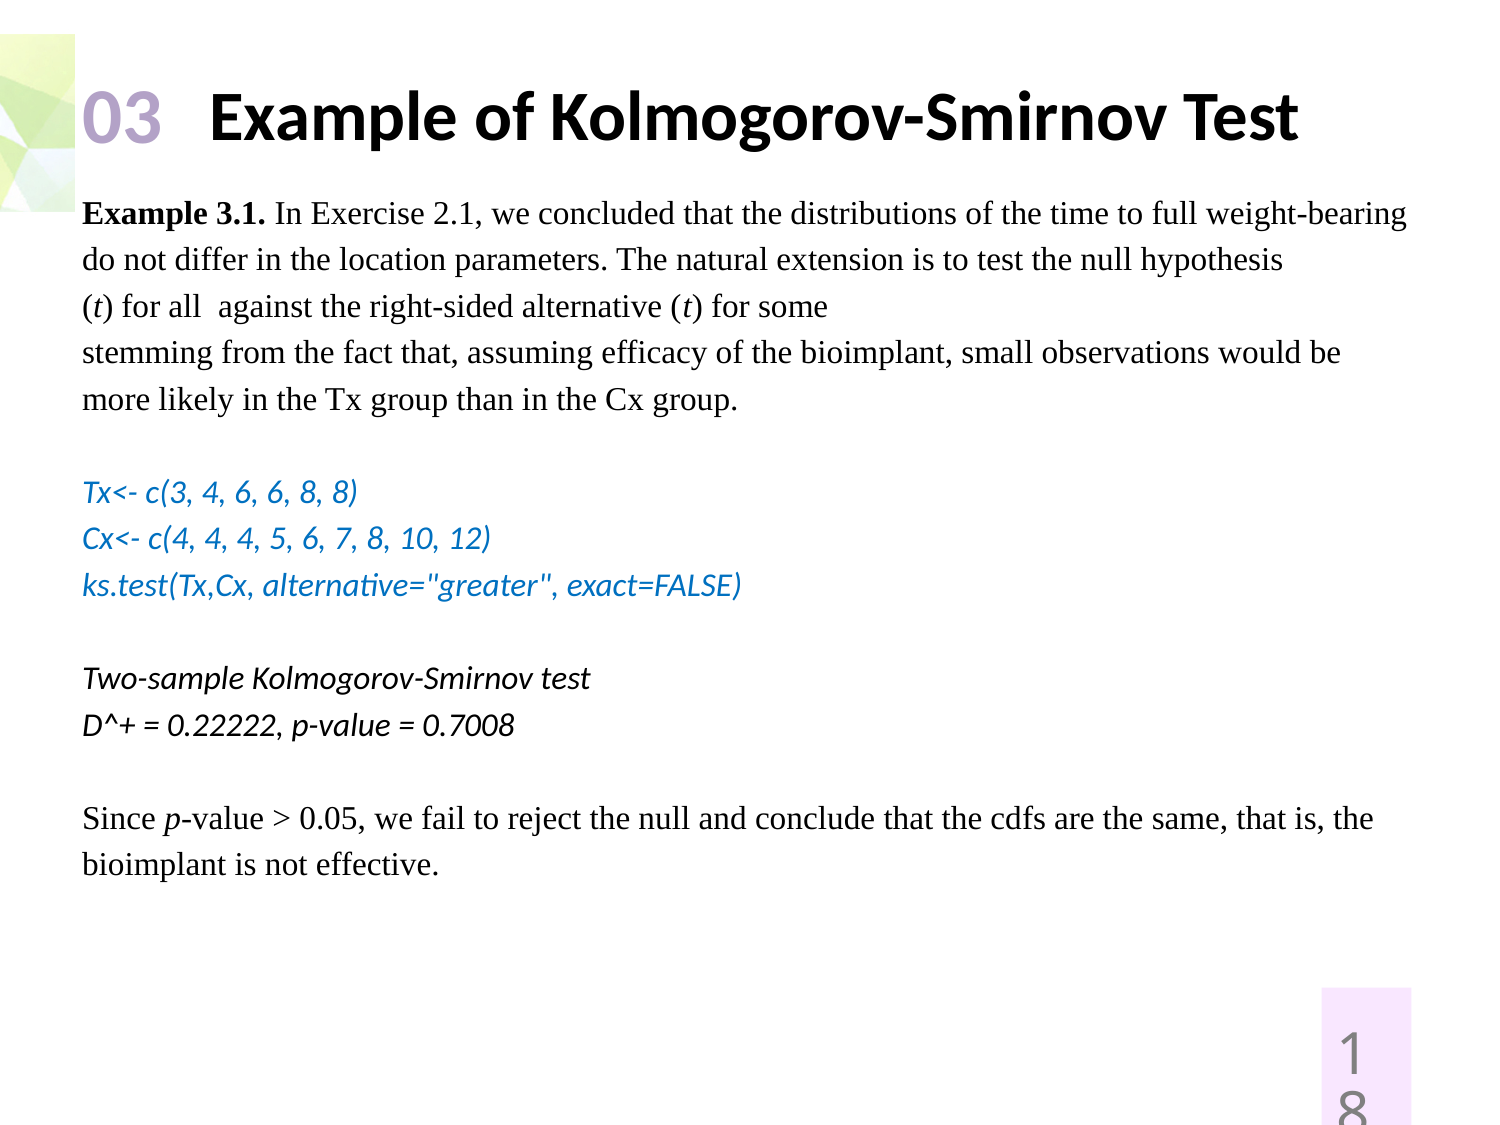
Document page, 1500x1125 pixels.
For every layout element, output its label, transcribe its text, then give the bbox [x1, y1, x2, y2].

text_box Example of Kolmogorov-Smirnov Test [64, 47, 1322, 178]
text_box 18 [1321, 987, 1412, 1125]
picture [0, 0, 1500, 1125]
